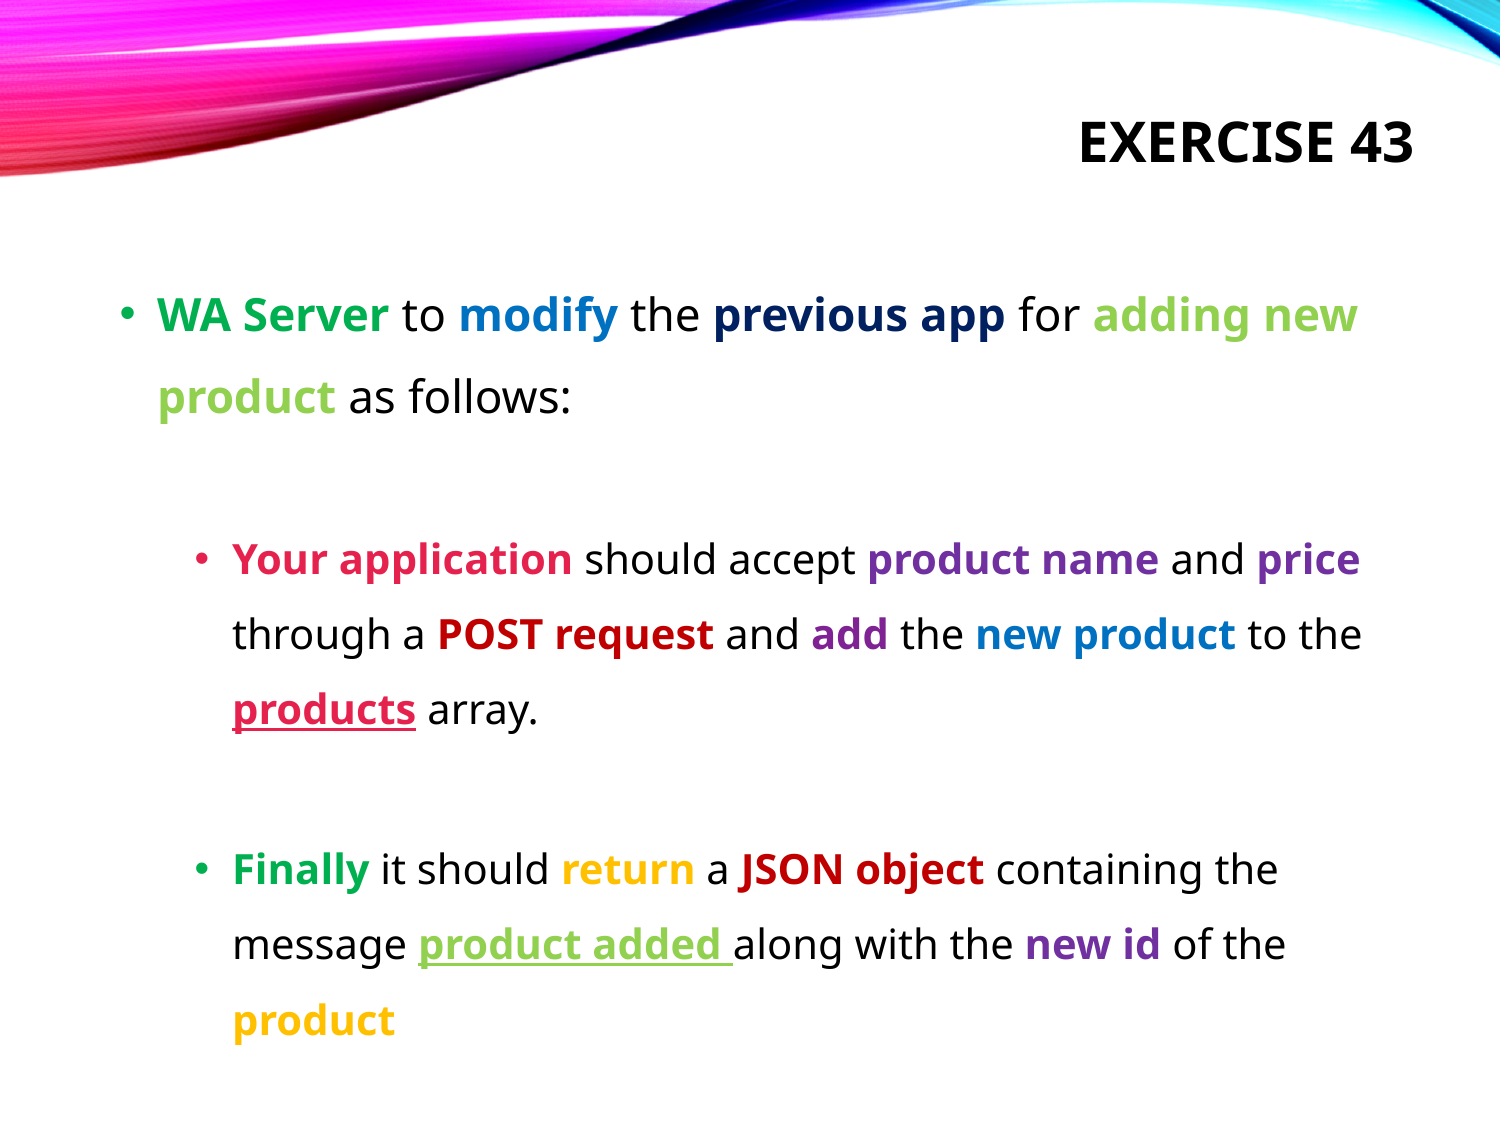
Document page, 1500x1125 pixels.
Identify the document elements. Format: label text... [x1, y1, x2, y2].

picture [0, 0, 1500, 178]
title Exercise 43 [383, 38, 1431, 250]
list WA Server to modify the previous app for adding new product as follows: Your application should accept product name and price through a POST request and add the new product to the products array. Finally it should return a JSON object containing the message product added along with the new id of the product [29, 250, 1475, 1111]
